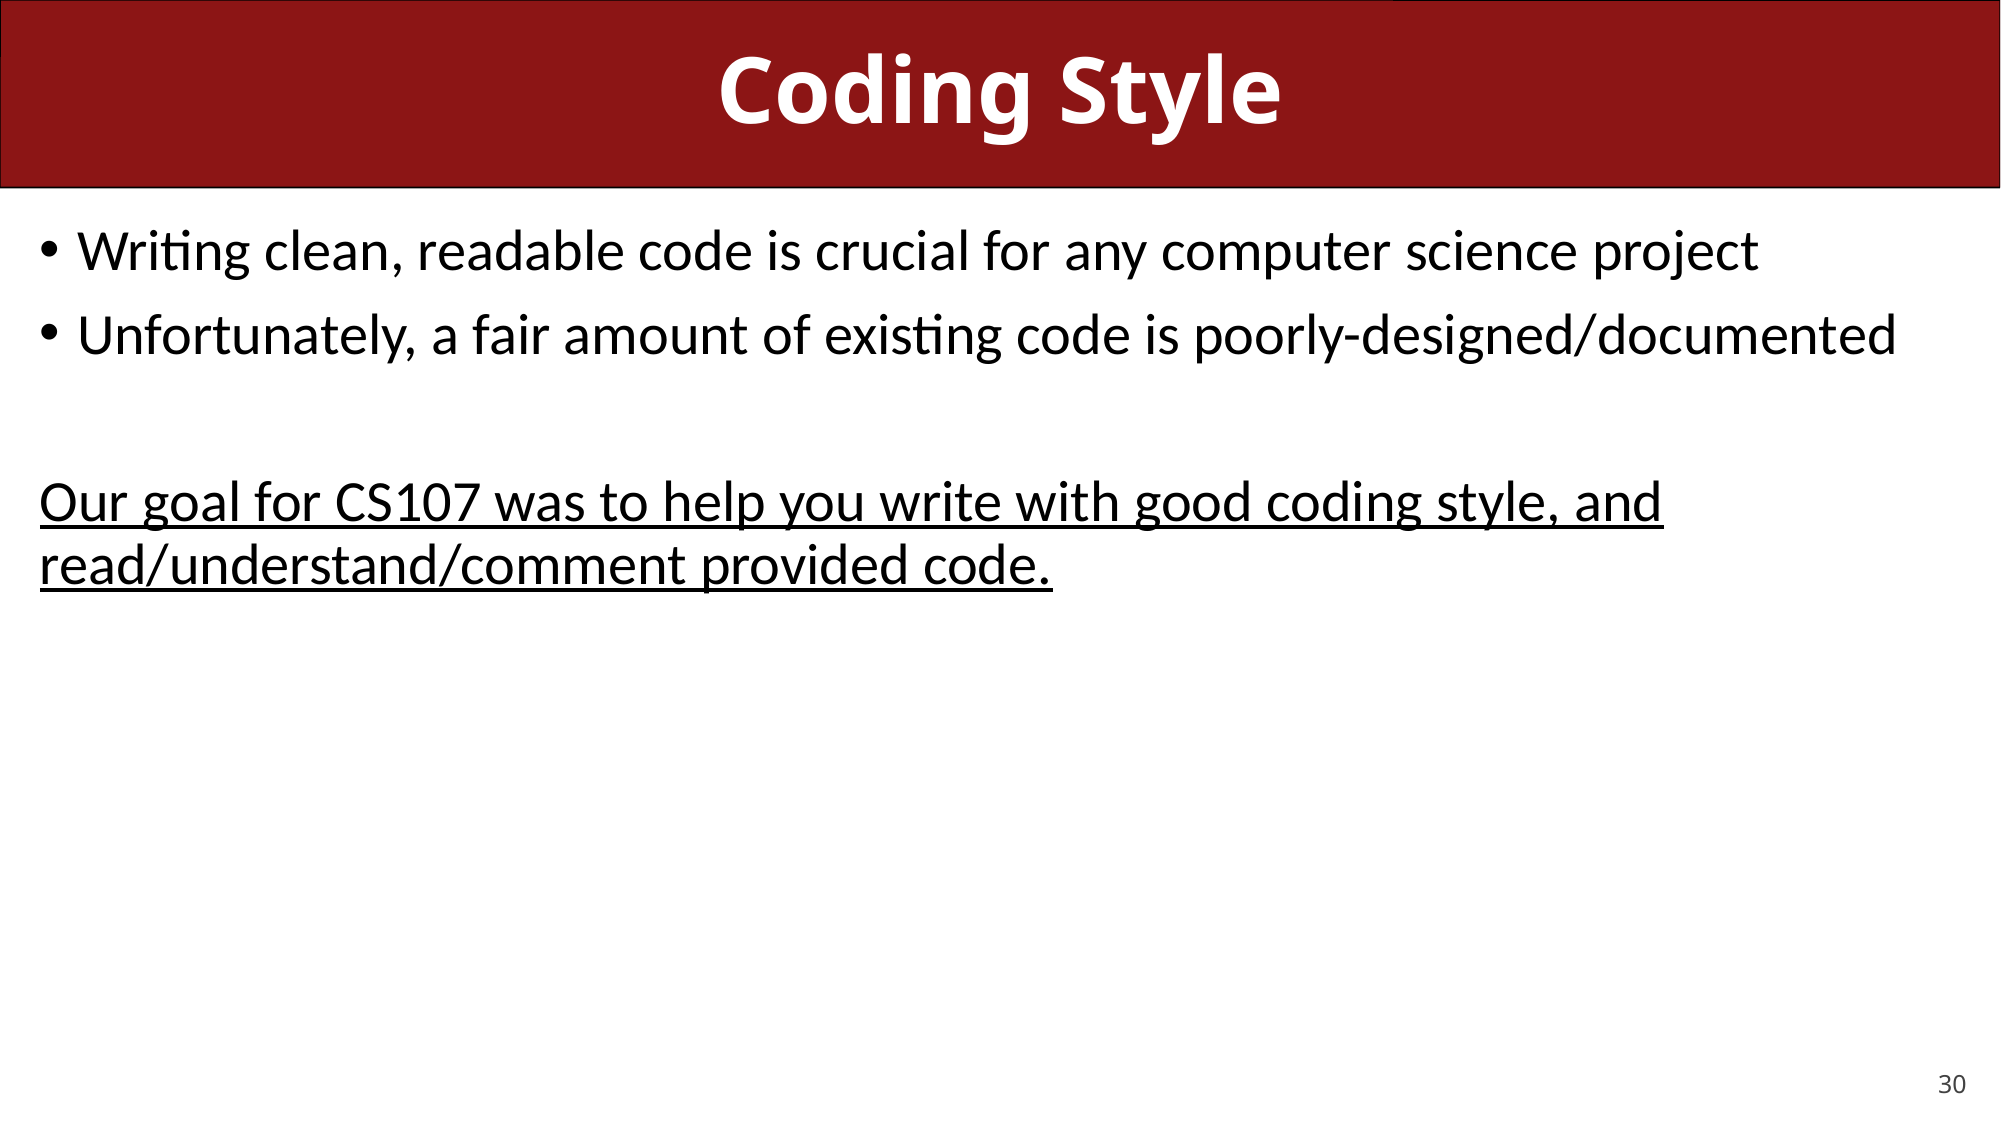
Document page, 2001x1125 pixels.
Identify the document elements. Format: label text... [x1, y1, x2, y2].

title Coding Style [75, 0, 1925, 188]
list Writing clean, readable code is crucial for any computer science project Unfortunately, a fair amount of existing code is poorly-designed/documented Our goal for CS107 was to help you write with good coding style, and read/understand/comment provided code. [24, 212, 1963, 1063]
